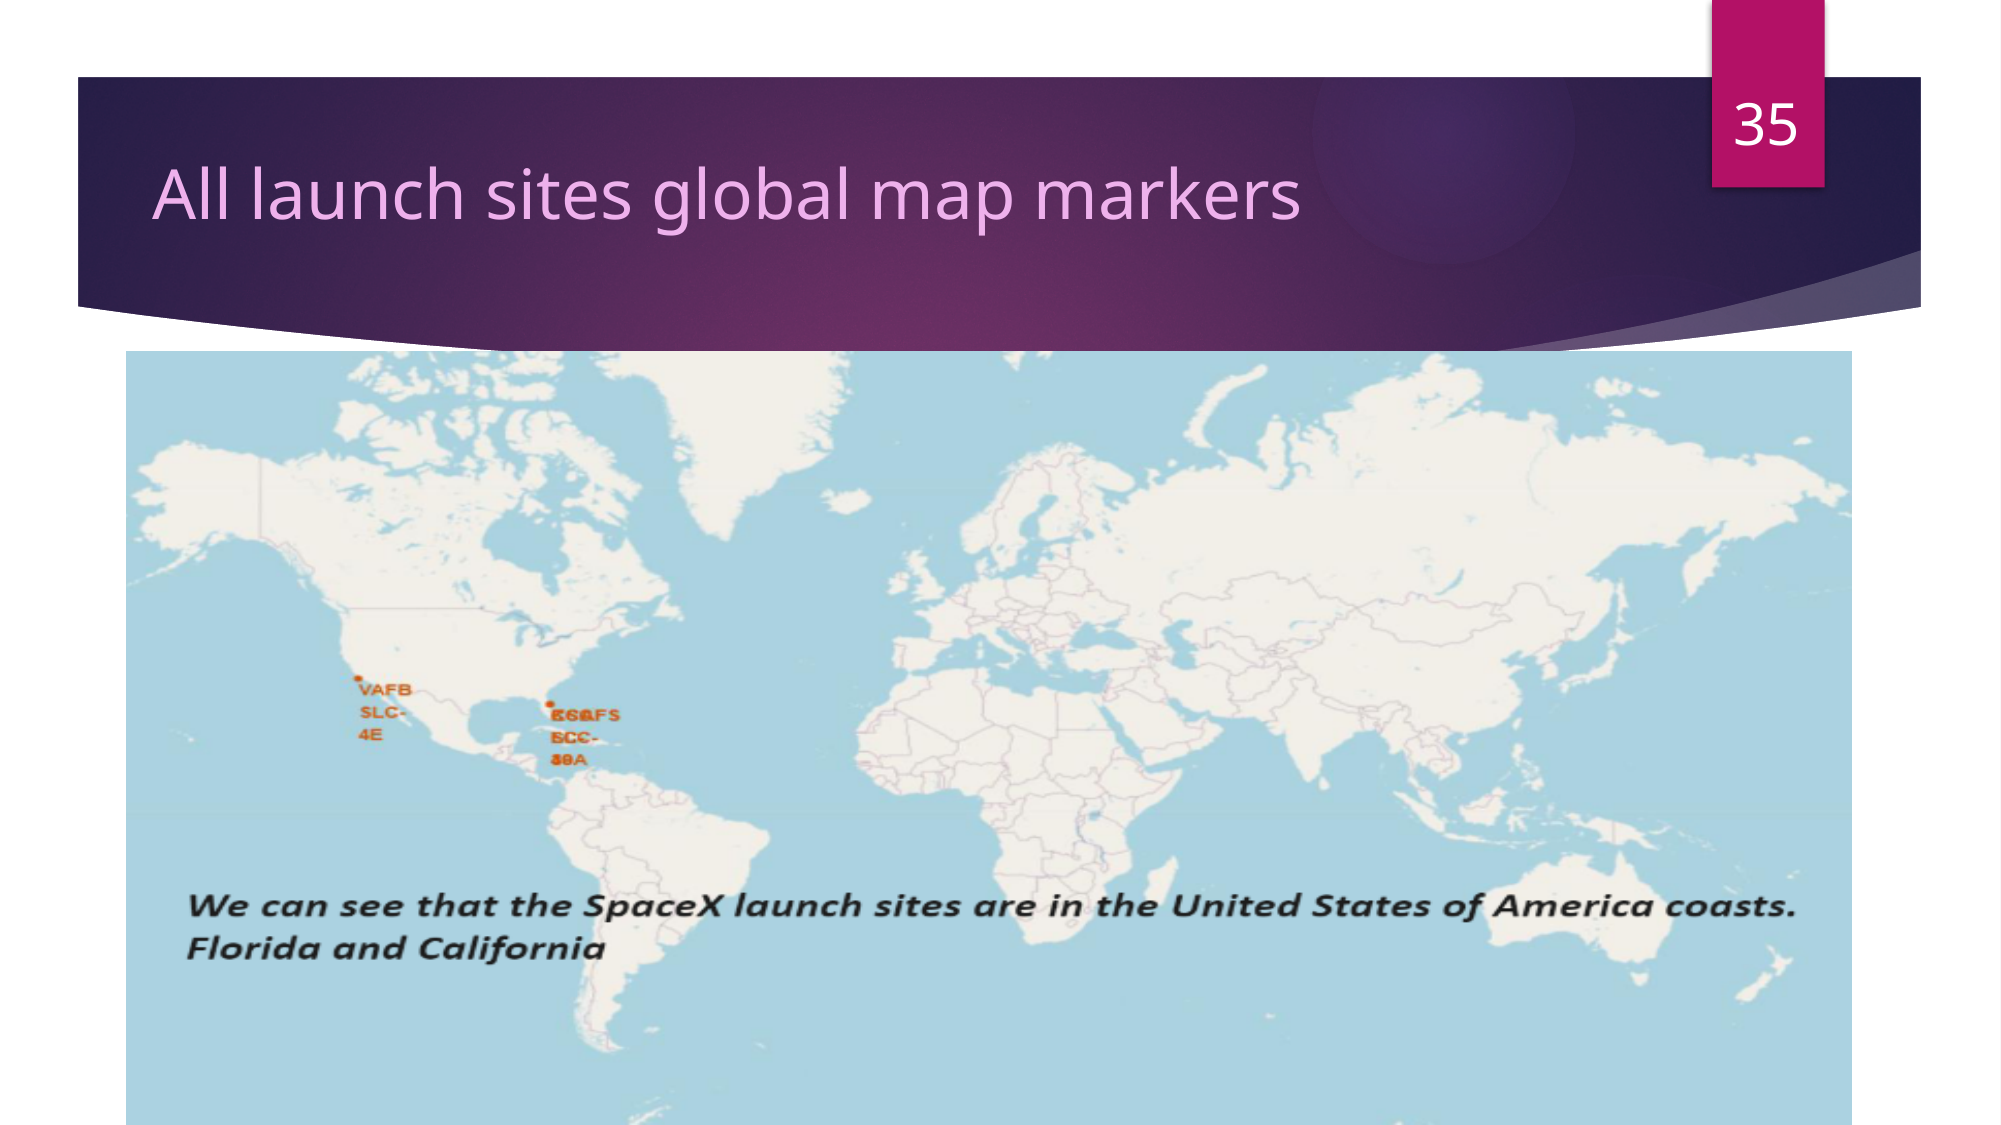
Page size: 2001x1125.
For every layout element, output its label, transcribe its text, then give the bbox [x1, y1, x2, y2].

text_box All launch sites global map markers [137, 152, 1863, 243]
picture [125, 350, 1852, 1125]
slide_number 35 [1698, 48, 1836, 152]
